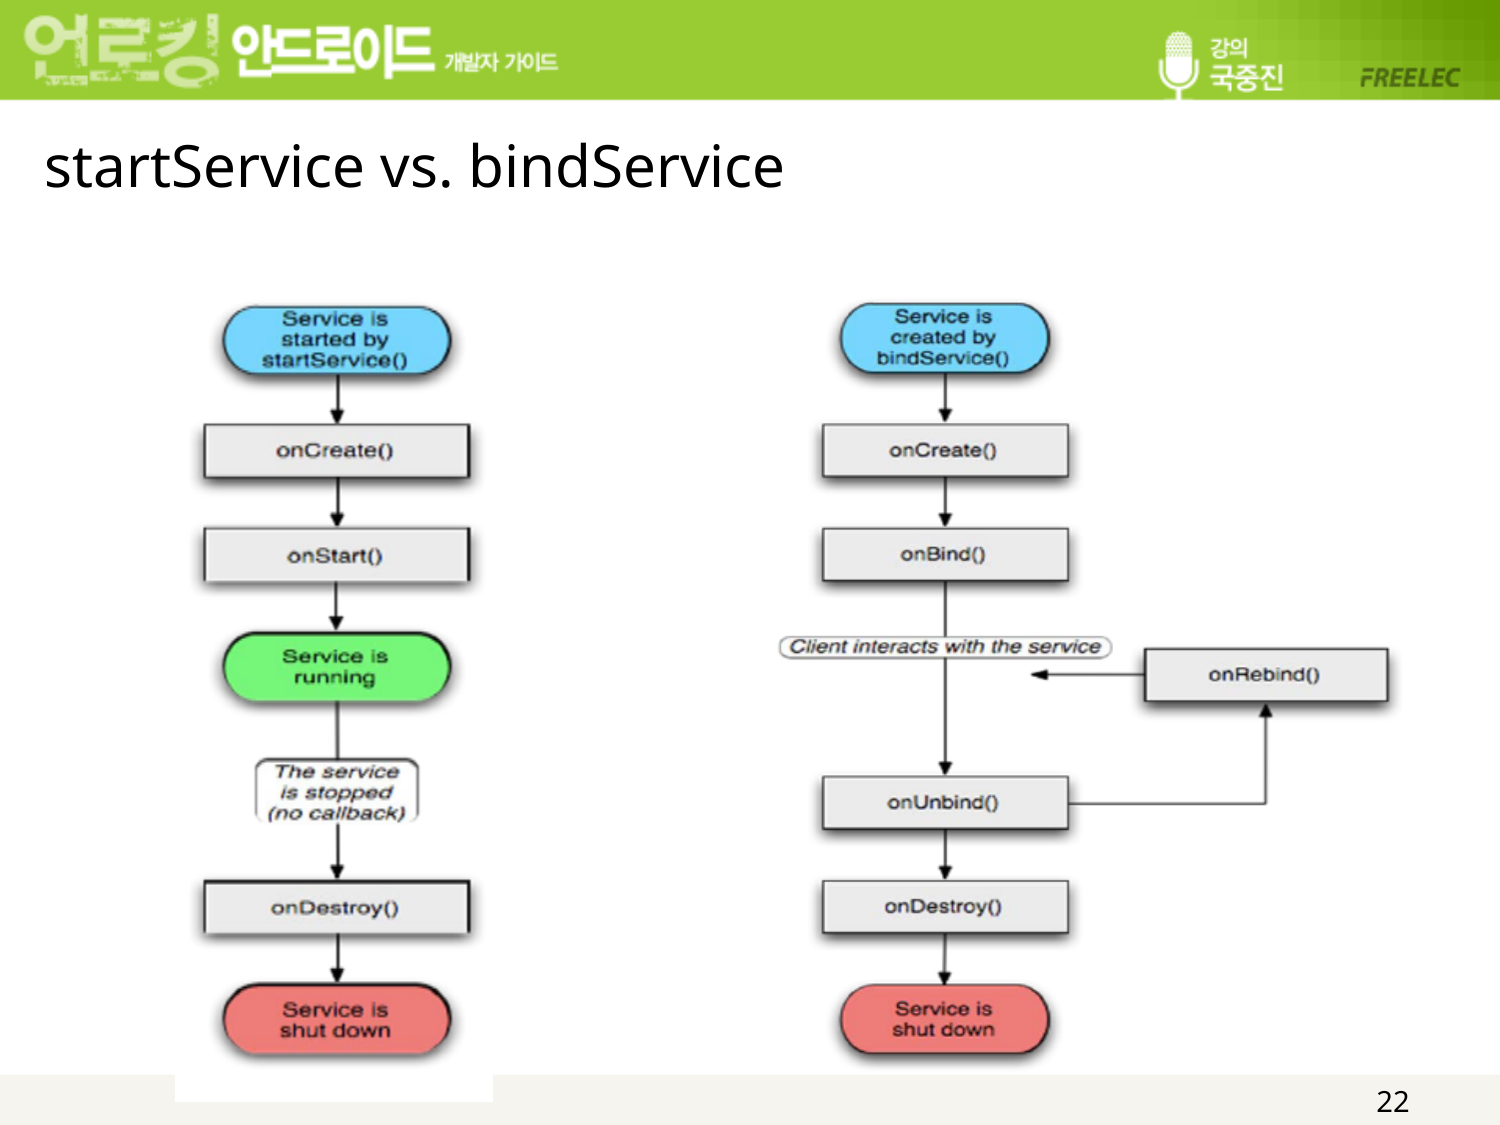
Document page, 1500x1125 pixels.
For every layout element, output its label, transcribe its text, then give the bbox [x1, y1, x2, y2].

picture [0, 0, 1500, 1102]
slide_number 22 [1074, 1075, 1426, 1121]
title startService vs. bindService [29, 128, 1460, 200]
